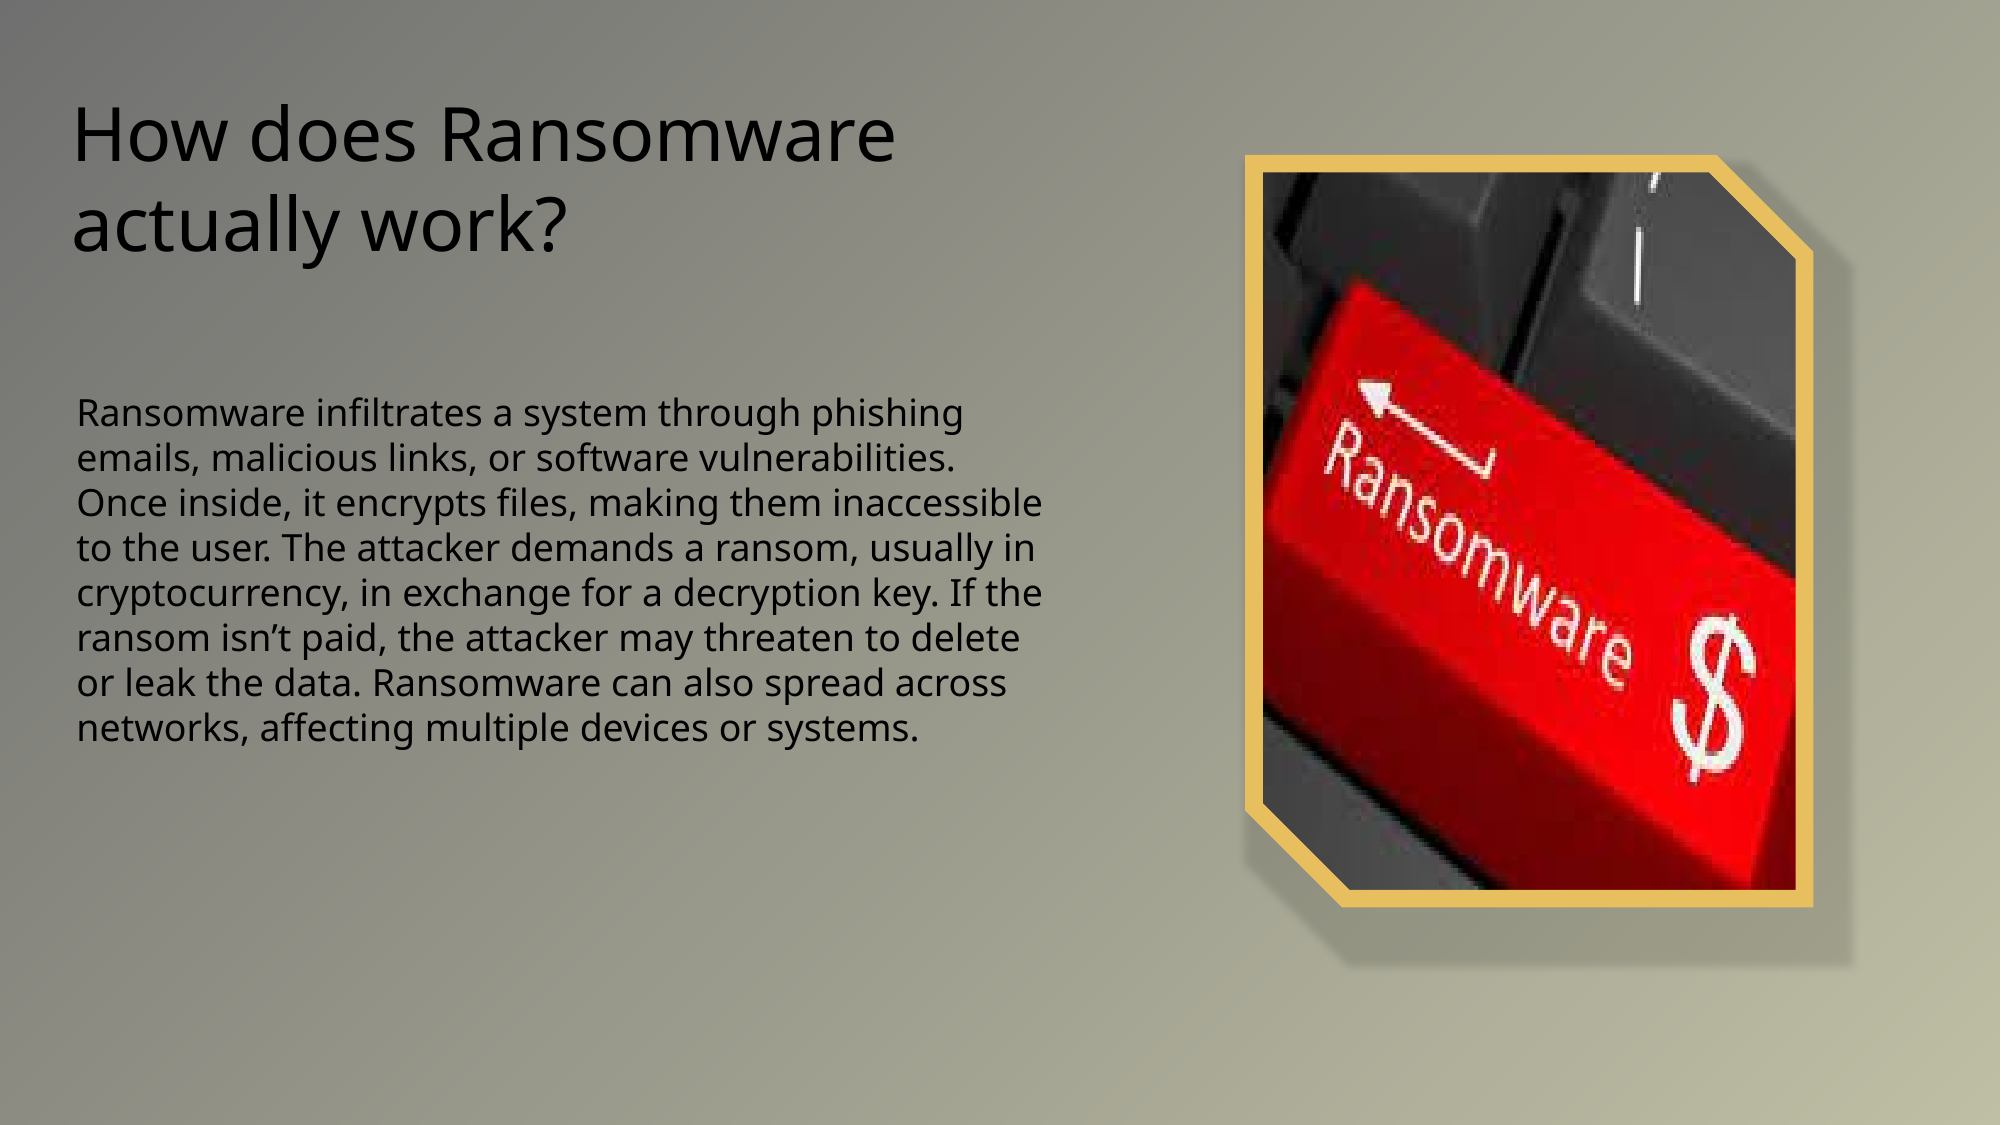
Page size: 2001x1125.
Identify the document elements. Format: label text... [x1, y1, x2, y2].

picture [1253, 163, 1805, 899]
text_box How does Ransomware actually work? [56, 79, 1120, 274]
text_box Ransomware infiltrates a system through phishing emails, malicious links, or software vulnerabilities. Once inside, it encrypts files, making them inaccessible to the user. The attacker demands a ransom, usually in cryptocurrency, in exchange for a decryption key. If the ransom isn’t paid, the attacker may threaten to delete or leak the data. Ransomware can also spread across networks, affecting multiple devices or systems. [61, 381, 1068, 757]
